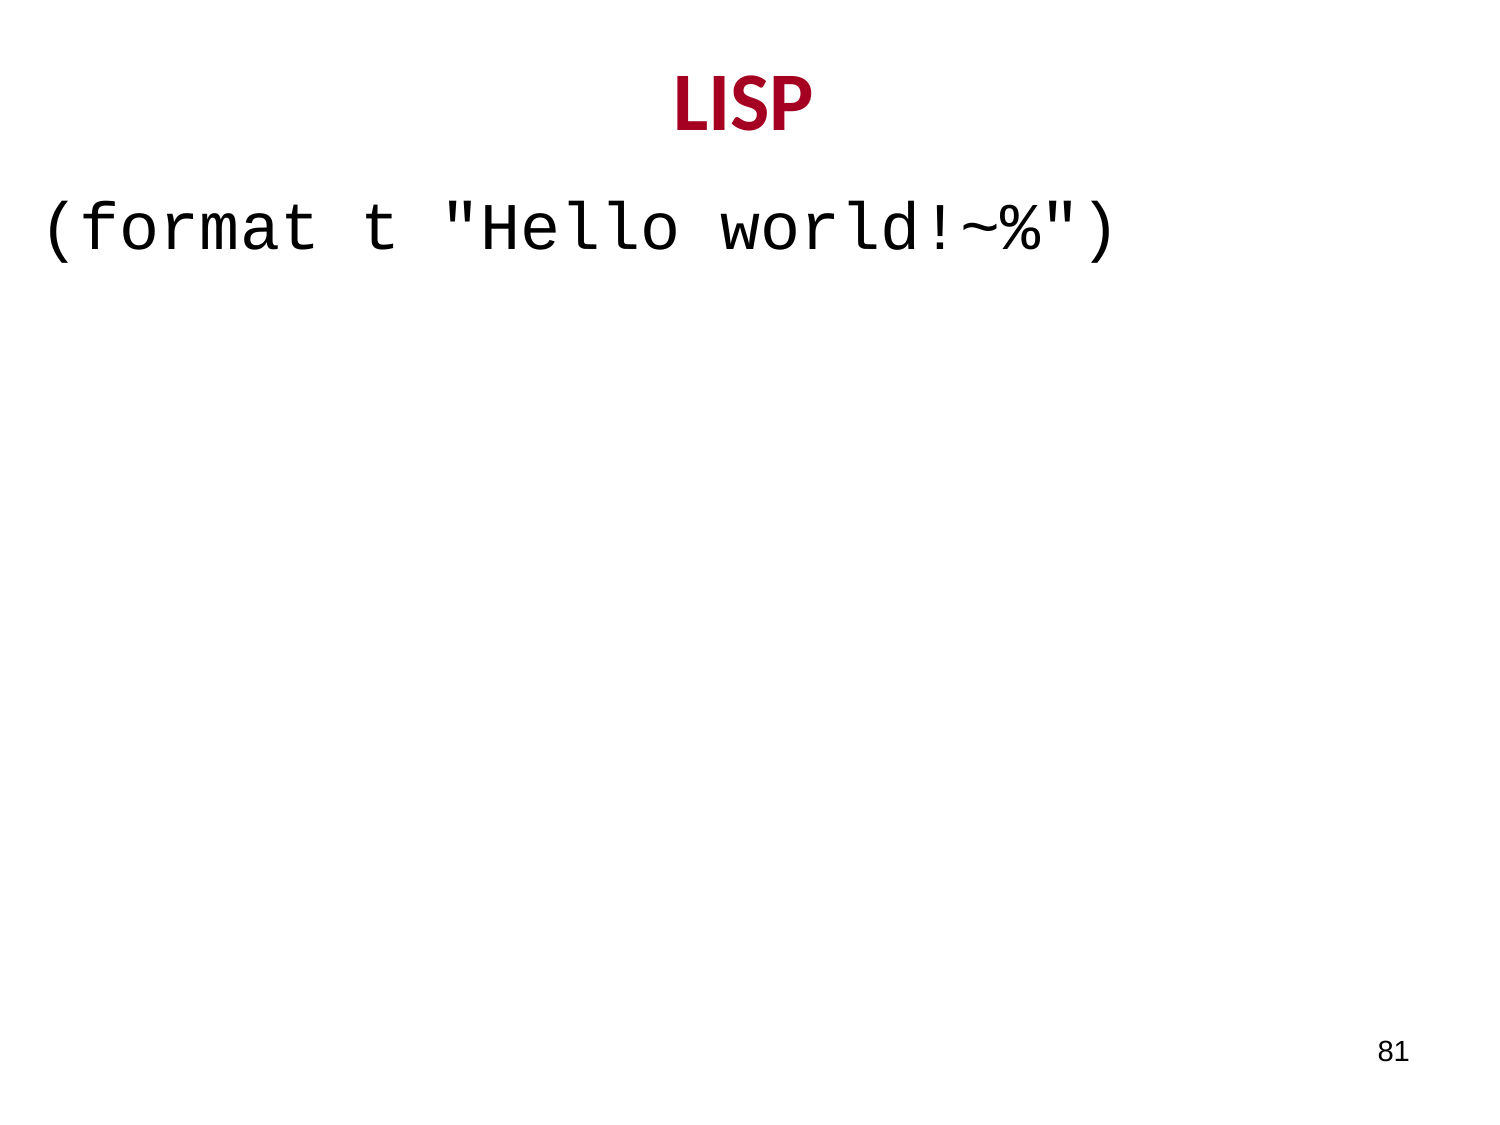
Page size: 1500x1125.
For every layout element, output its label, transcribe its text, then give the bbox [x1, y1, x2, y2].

slide_number 81 [1074, 1024, 1425, 1103]
title LISP [24, 45, 1463, 150]
list (format t "Hello world!~%") [24, 174, 1463, 1005]
